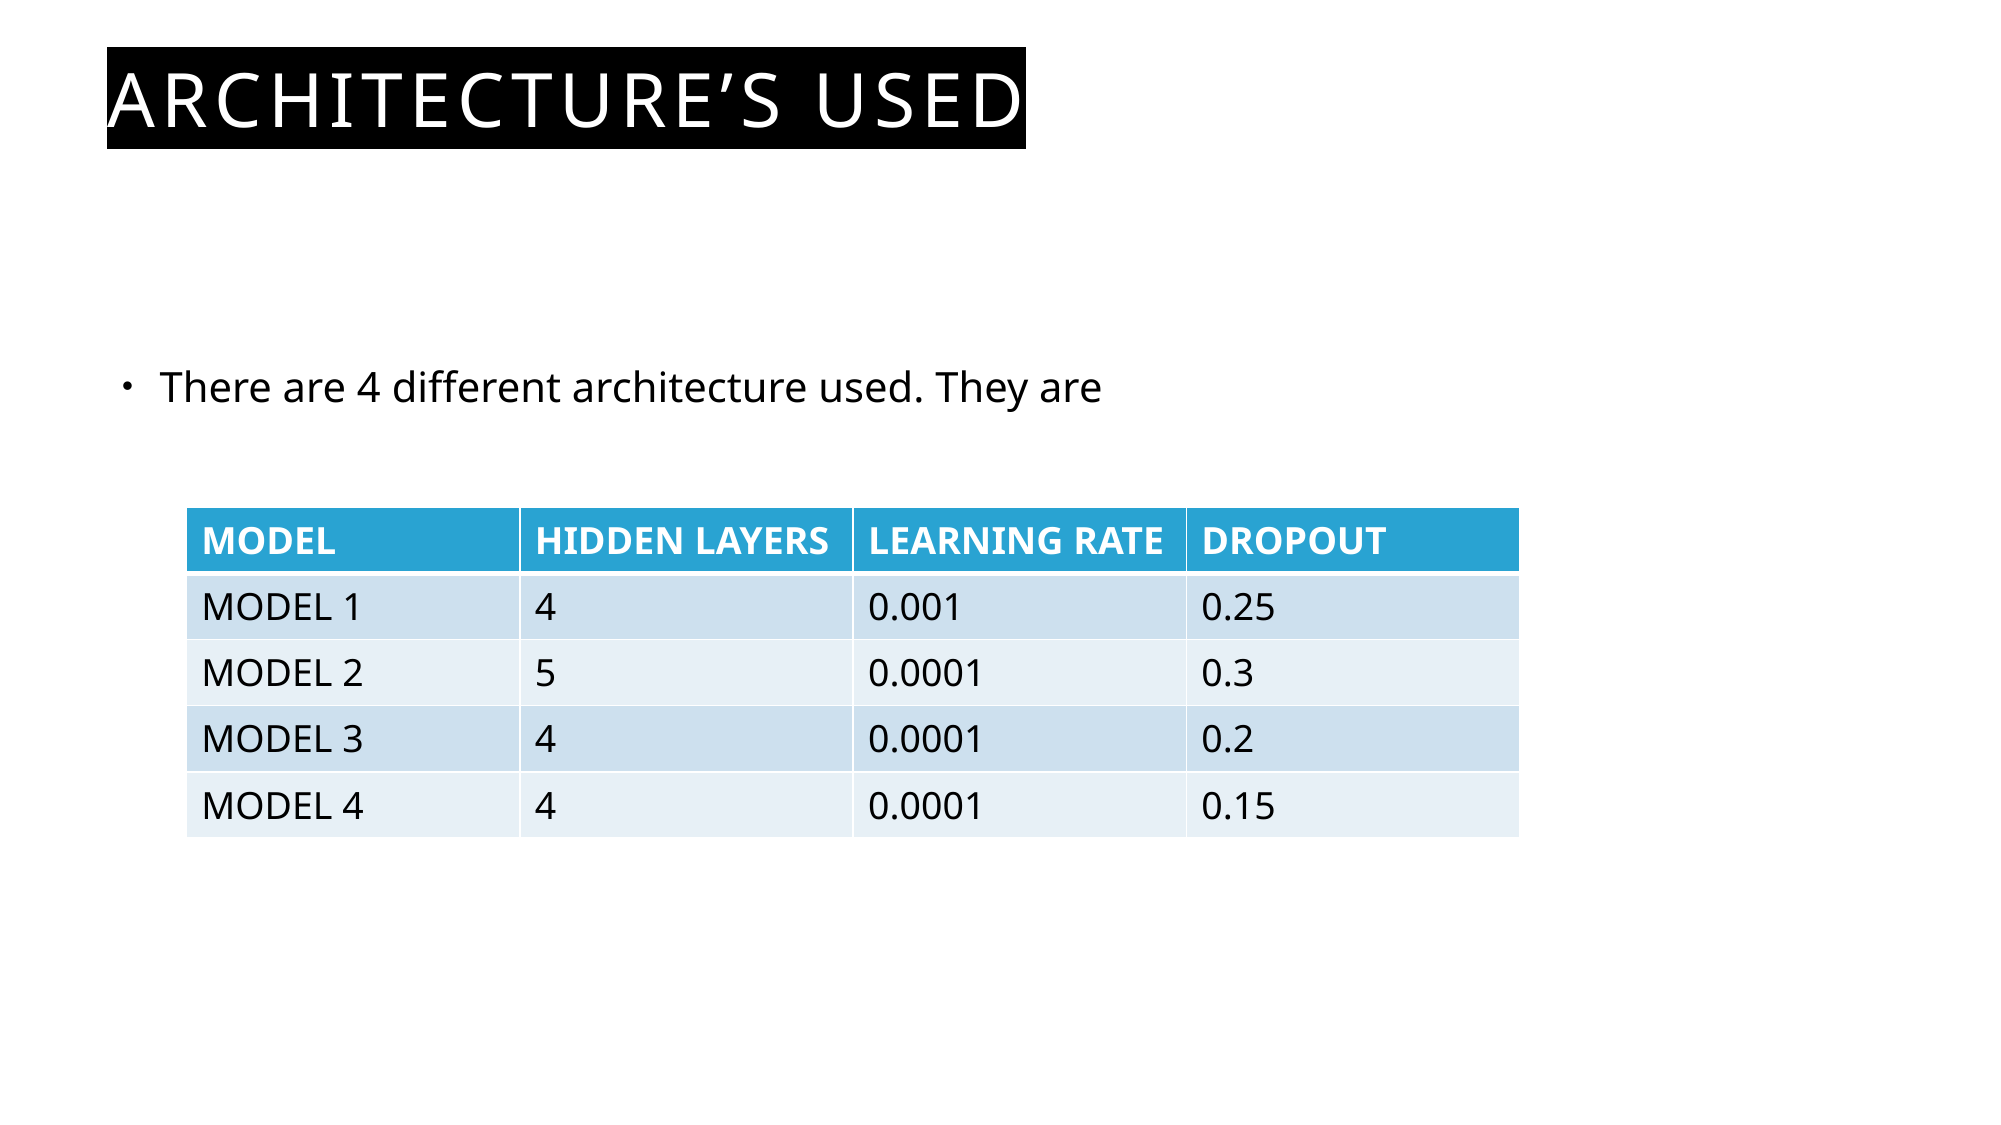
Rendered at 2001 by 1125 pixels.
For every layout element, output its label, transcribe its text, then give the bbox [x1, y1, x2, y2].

table_cell 4 [521, 773, 852, 837]
table_cell MODEL 4 [187, 773, 519, 837]
table_cell 0.3 [1187, 640, 1519, 705]
table_cell MODEL 1 [187, 576, 519, 639]
table_header DROPOUT [1187, 508, 1519, 571]
table_cell 0.0001 [854, 640, 1186, 705]
table_cell 4 [521, 706, 852, 771]
table_cell 0.2 [1187, 706, 1519, 771]
table_cell 0.001 [854, 576, 1186, 639]
table_header LEARNING RATE [854, 508, 1186, 571]
table_cell 0.0001 [854, 773, 1186, 837]
table_header MODEL [187, 508, 519, 571]
title Architecture’s used [92, 26, 1836, 150]
table_cell MODEL 3 [187, 706, 519, 771]
table_header HIDDEN LAYERS [521, 508, 852, 571]
table_cell MODEL 2 [187, 640, 519, 705]
table_cell 5 [521, 640, 852, 705]
table_cell 0.25 [1187, 576, 1519, 639]
table_cell 0.15 [1187, 773, 1519, 837]
list There are 4 different architecture used. They are [107, 343, 1850, 975]
table_cell 4 [521, 576, 852, 639]
table_cell 0.0001 [854, 706, 1186, 771]
